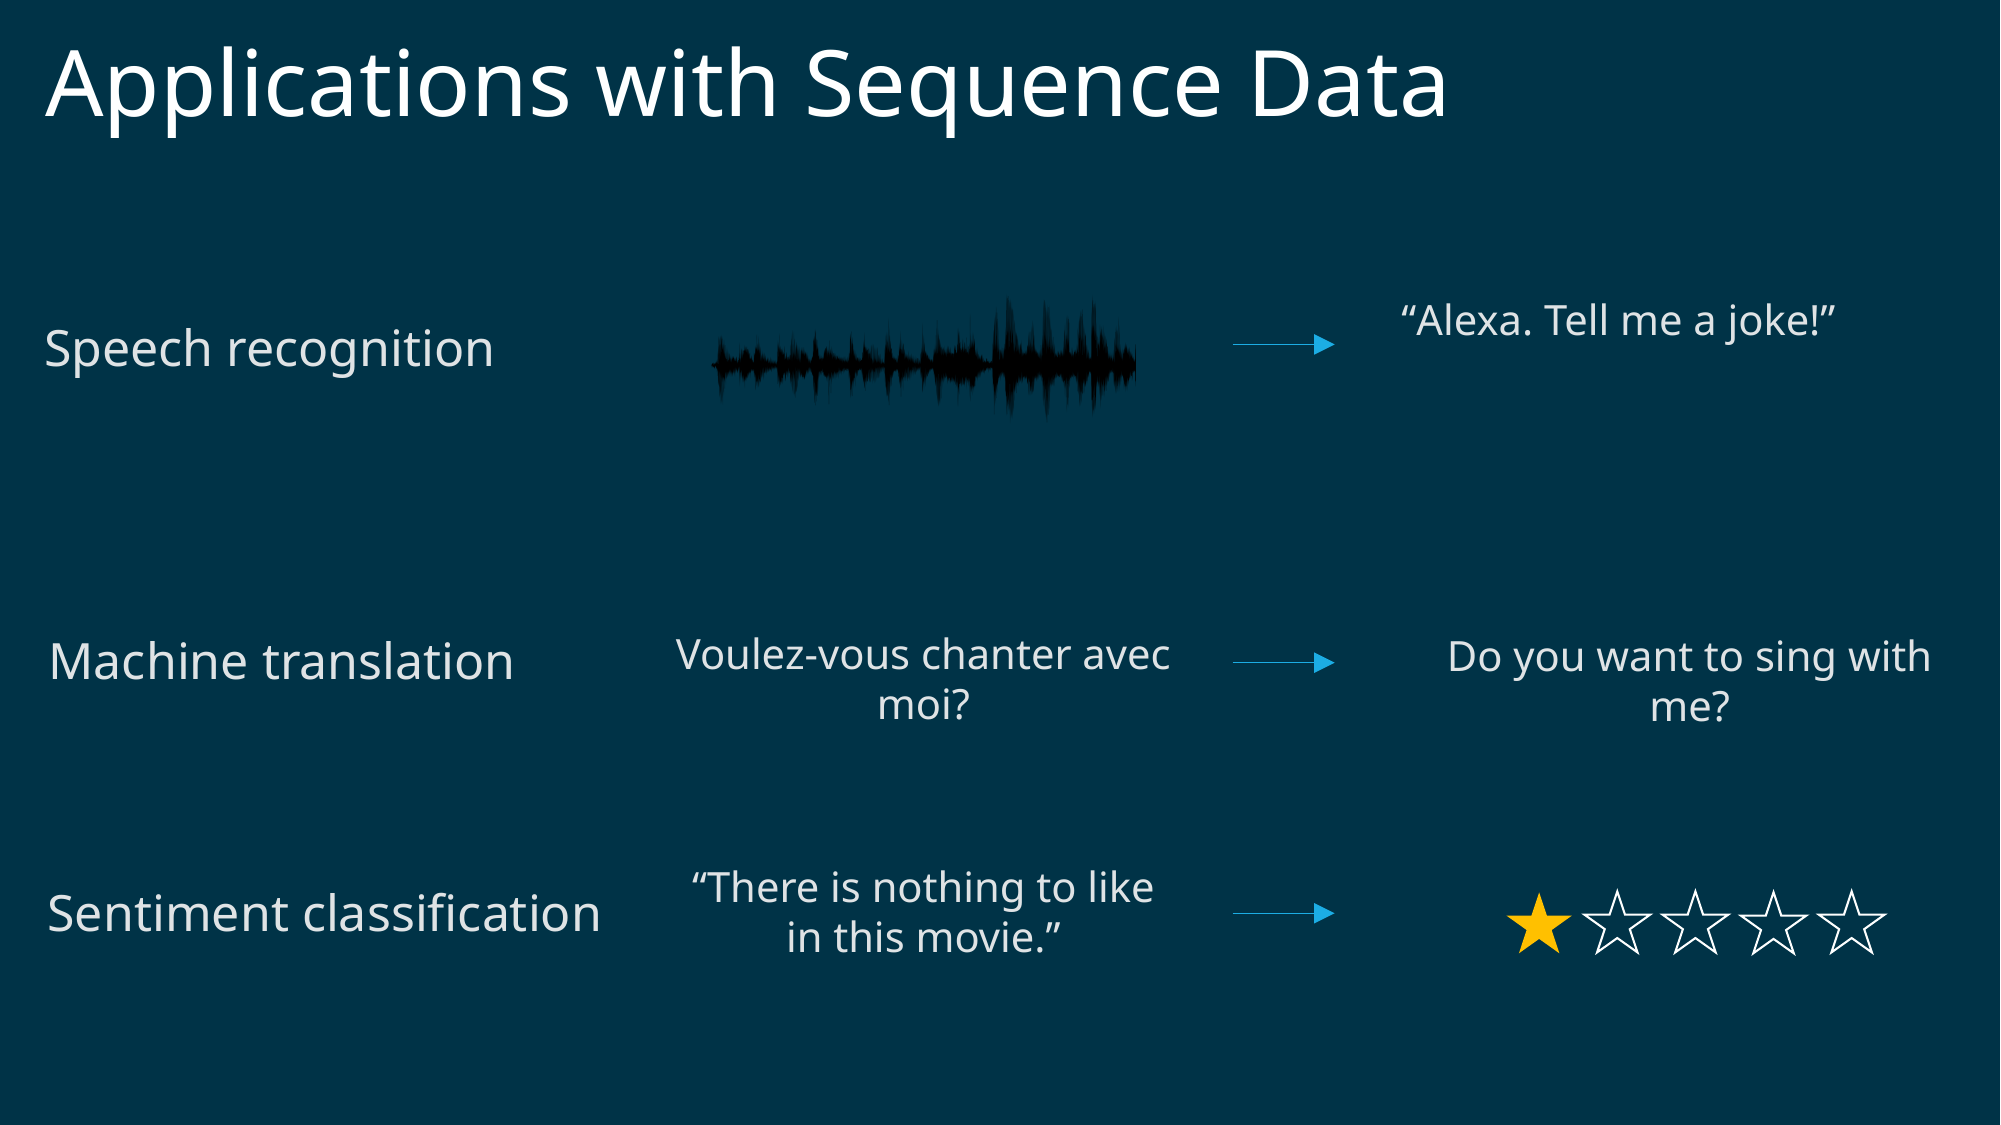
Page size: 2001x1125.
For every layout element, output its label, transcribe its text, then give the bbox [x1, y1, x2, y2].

title Applications with Sequence Data [30, 29, 2000, 248]
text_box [29, 853, 1885, 970]
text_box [29, 214, 1885, 504]
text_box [30, 620, 1976, 739]
